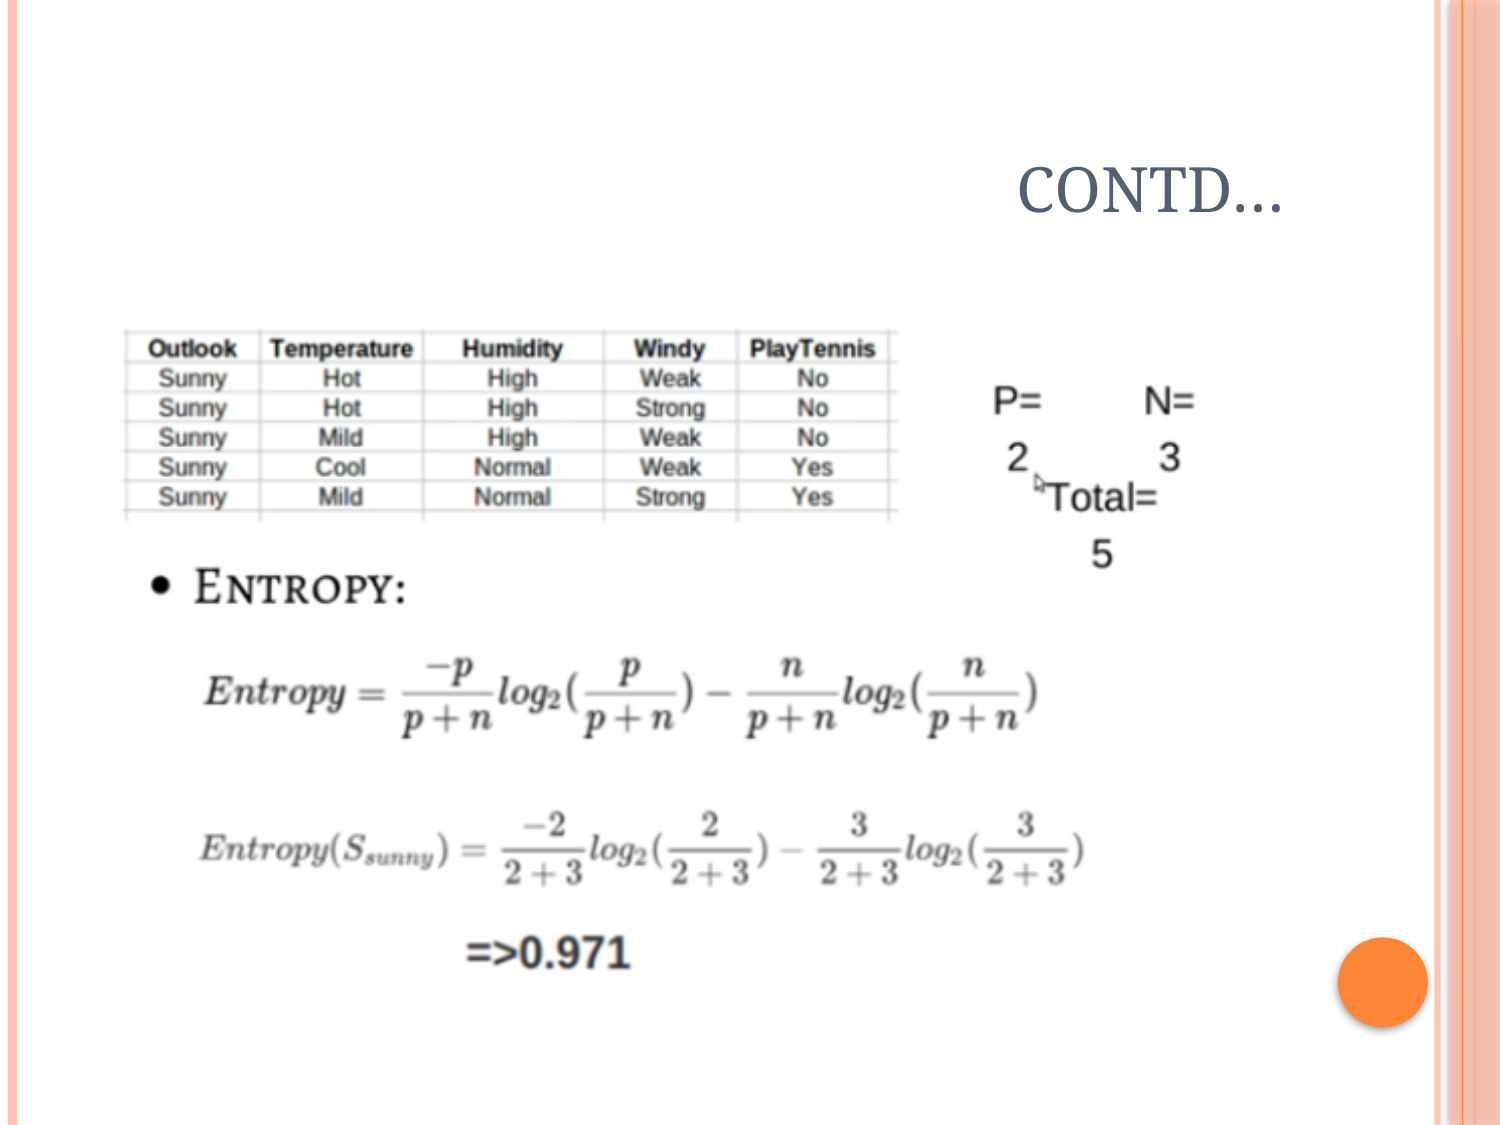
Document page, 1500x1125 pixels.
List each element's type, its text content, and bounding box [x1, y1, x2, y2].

title Contd… [75, 45, 1300, 233]
picture [115, 317, 1283, 1003]
